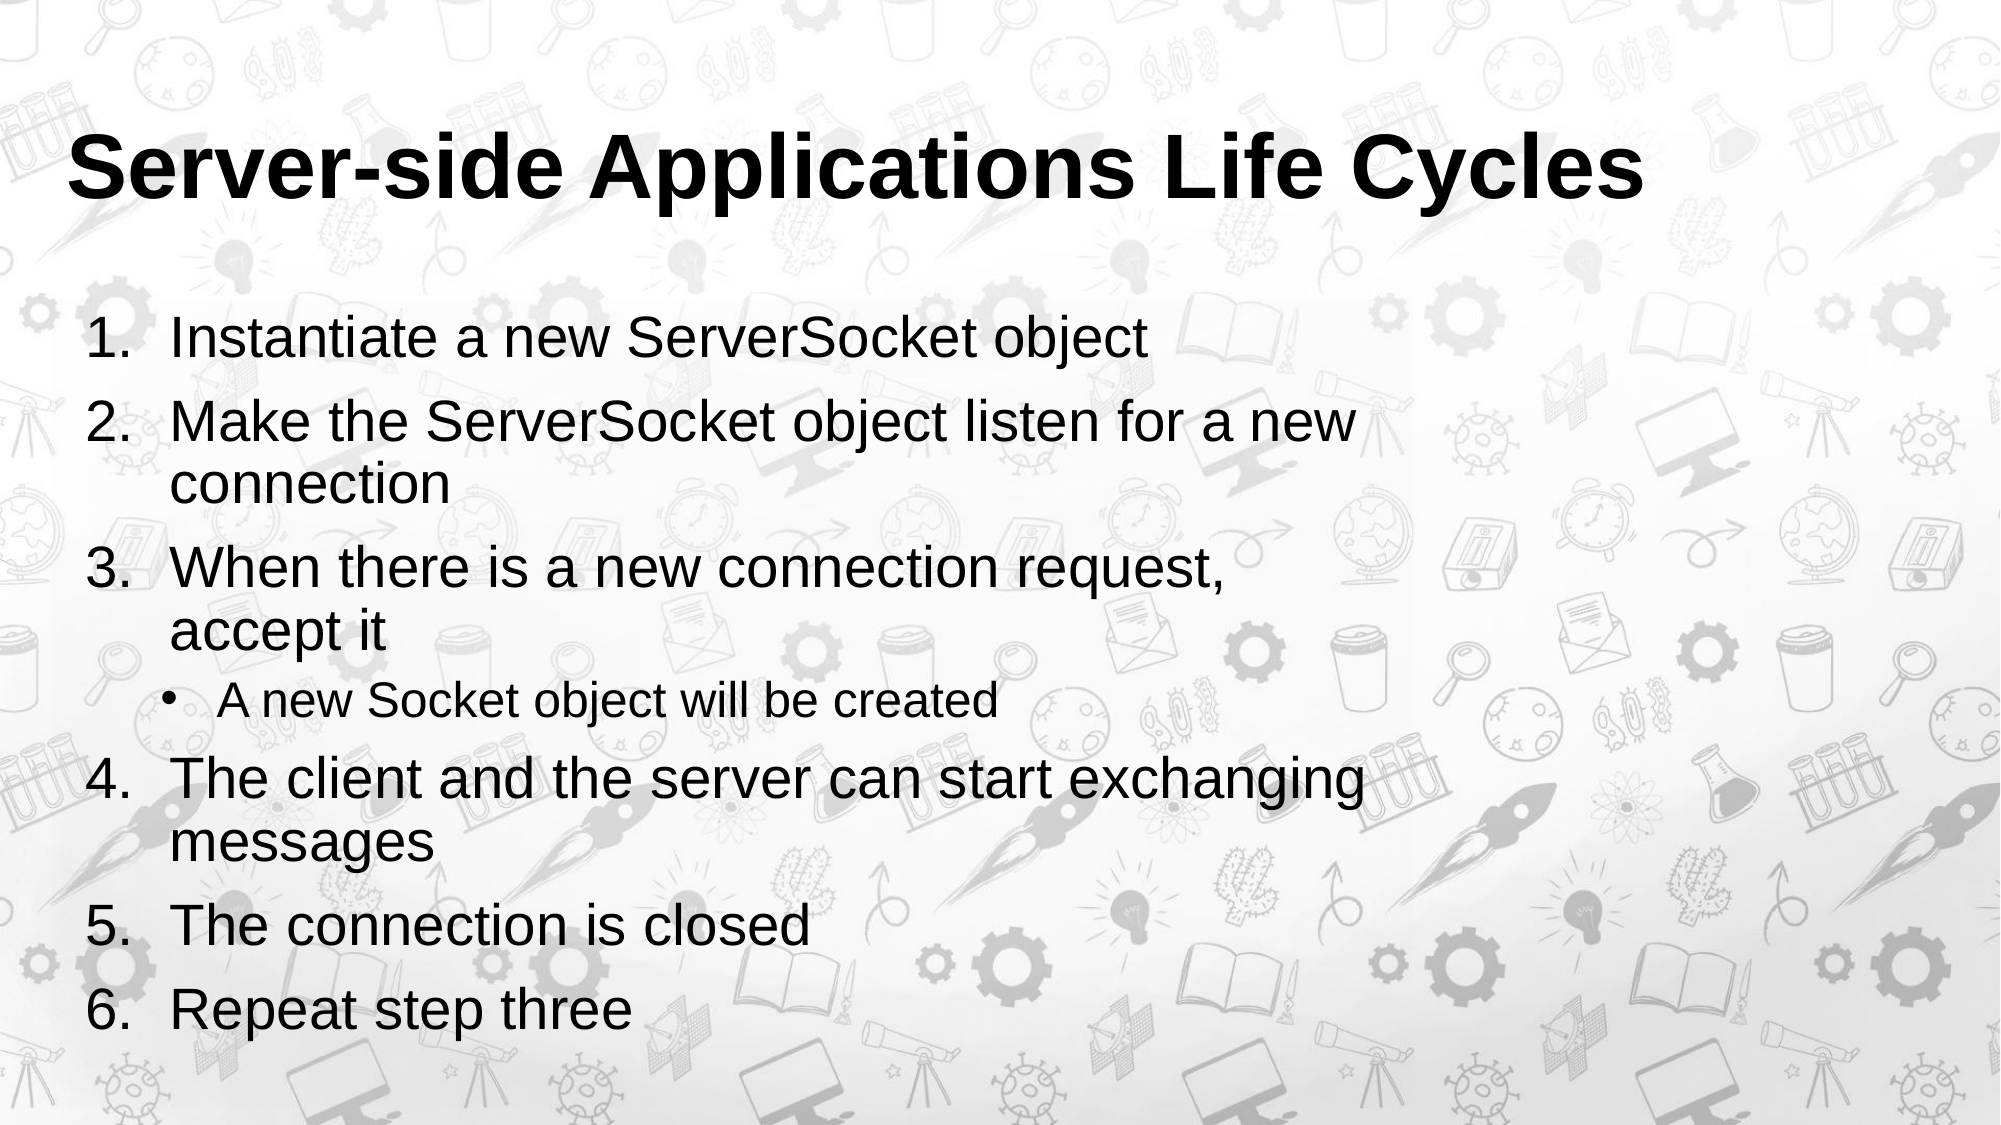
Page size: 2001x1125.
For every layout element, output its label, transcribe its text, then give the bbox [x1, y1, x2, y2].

title Server-side Applications Life Cycles [51, 59, 1950, 278]
list Instantiate a new ServerSocket object Make the ServerSocket object listen for a new connection When there is a new connection request, accept it A new Socket object will be created The client and the server can start exchanging messages The connection is closed Repeat step three [51, 299, 1413, 1107]
picture [0, 0, 2001, 1125]
